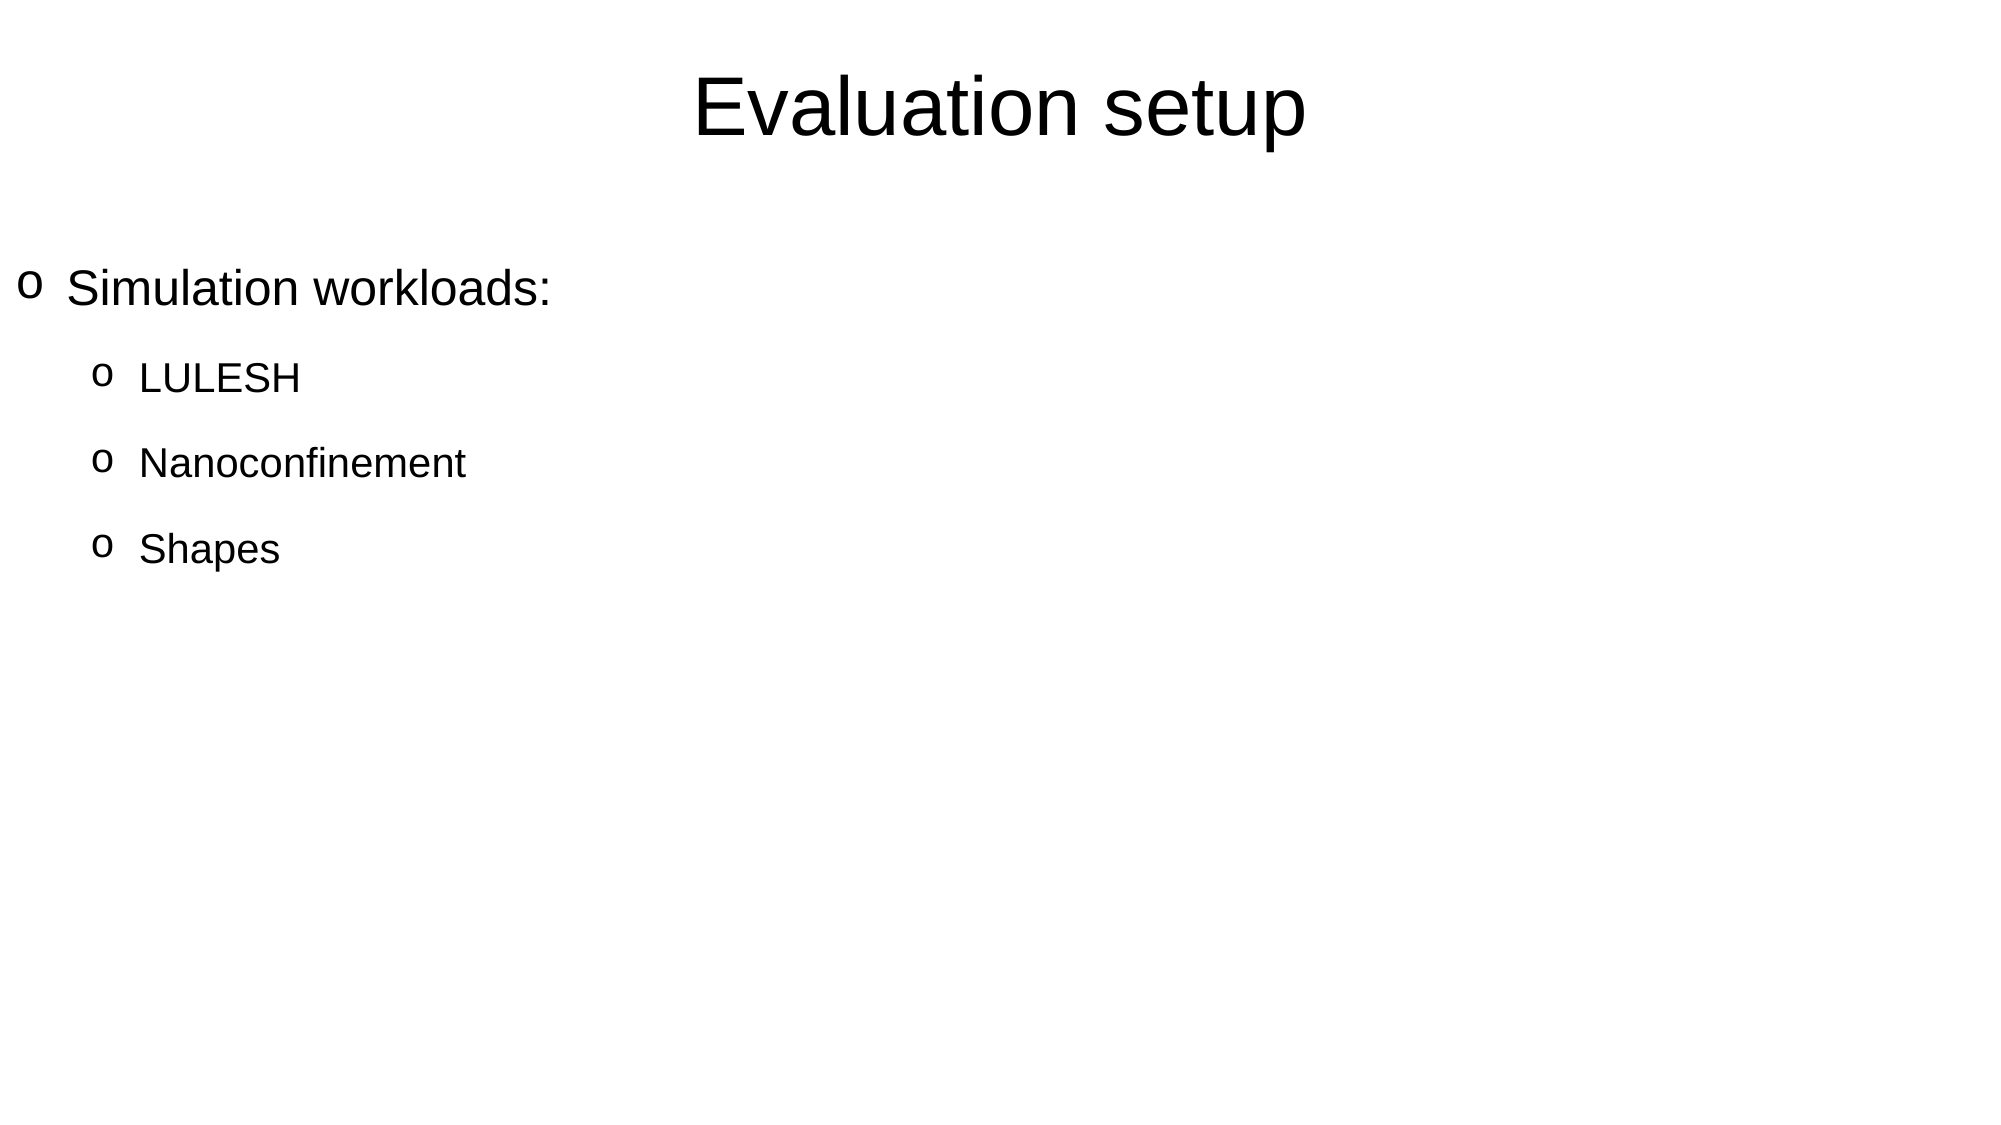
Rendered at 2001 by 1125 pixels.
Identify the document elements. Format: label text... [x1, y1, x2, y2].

title Evaluation setup [0, 0, 2000, 217]
list Simulation workloads: LULESH Nanoconfinement Shapes [0, 217, 2000, 1039]
